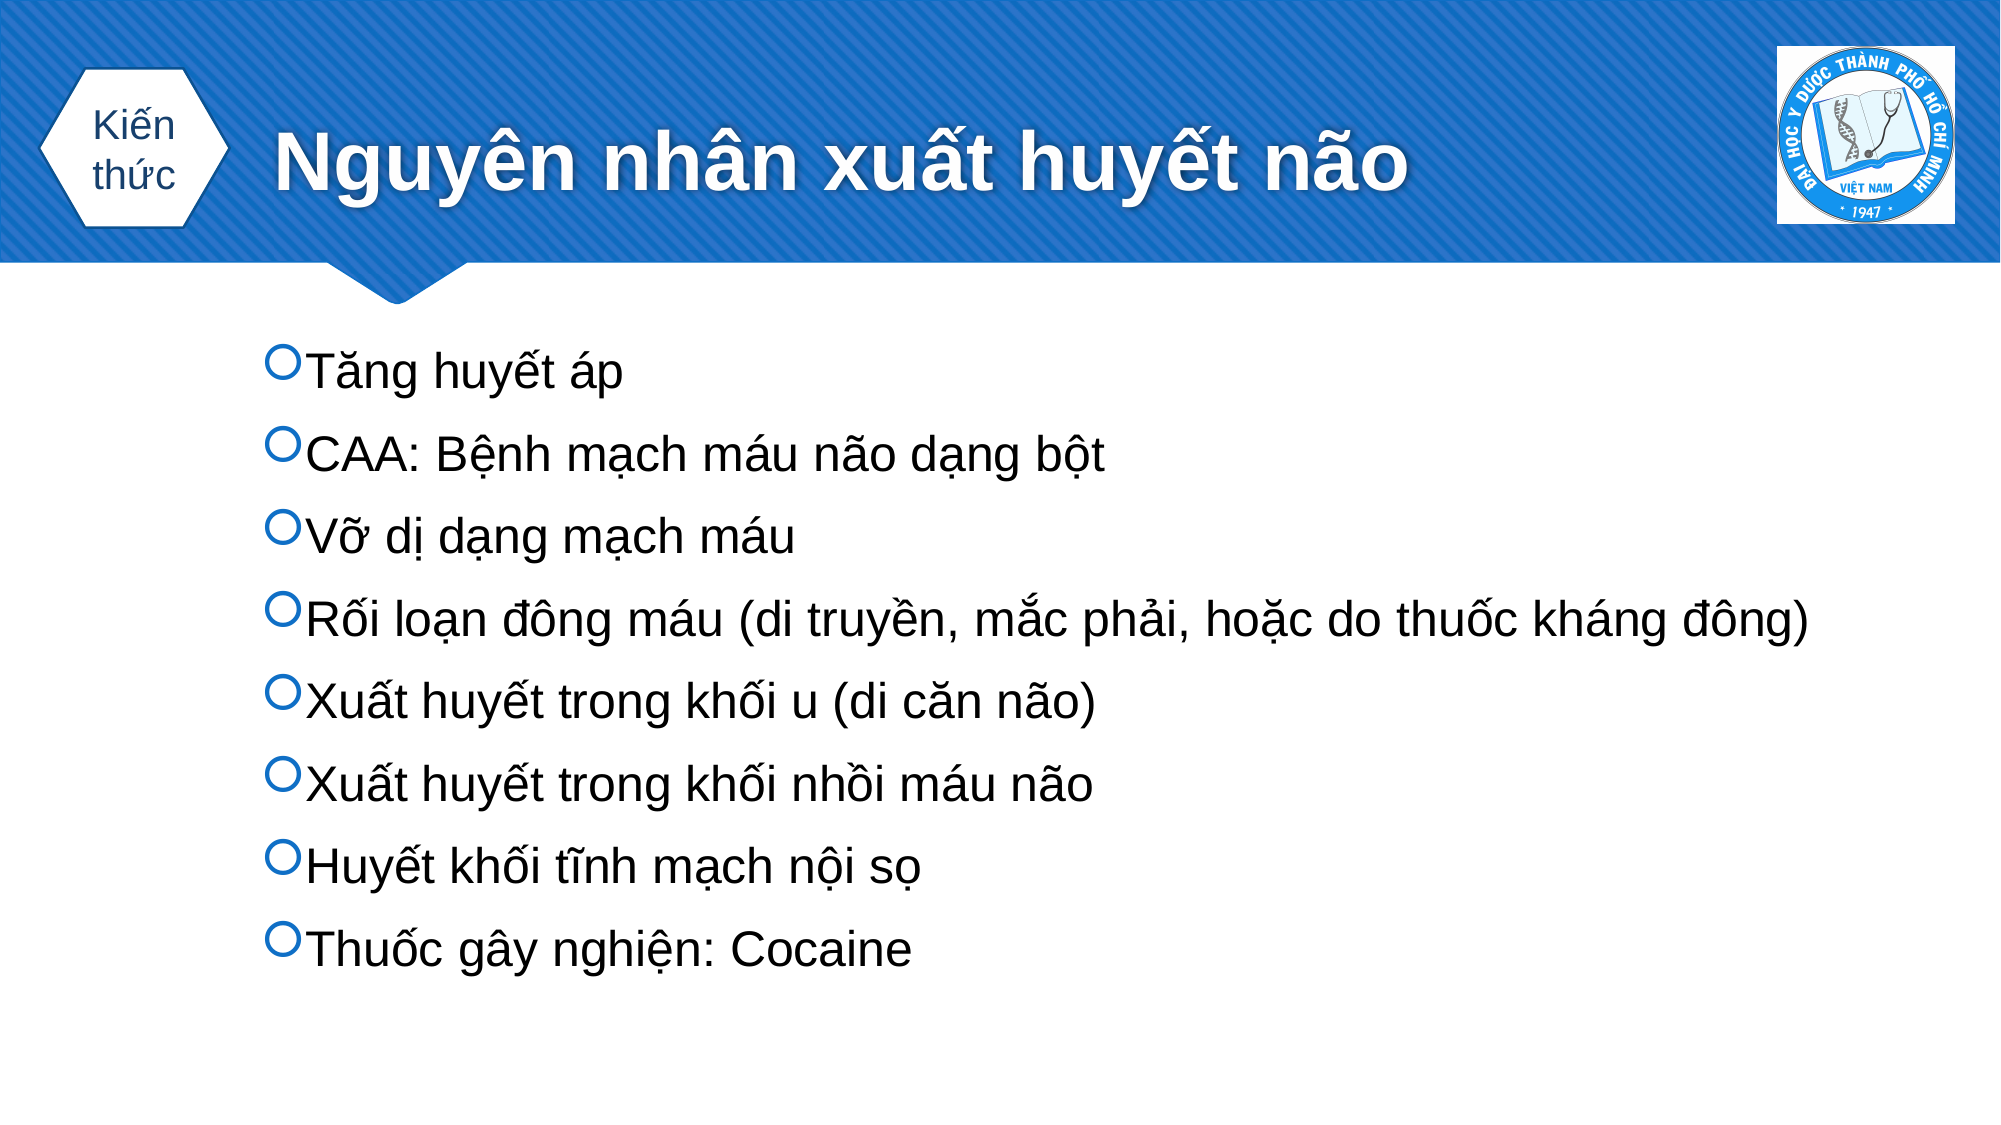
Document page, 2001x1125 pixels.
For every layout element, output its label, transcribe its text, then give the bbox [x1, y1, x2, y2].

text_box Kiến thức [37, 67, 231, 229]
title Nguyên nhân xuất huyết não [229, 55, 1868, 215]
picture [1777, 46, 1955, 224]
list Tăng huyết áp CAA: Bệnh mạch máu não dạng bột Vỡ dị dạng mạch máu Rối loạn đông máu (di truyền, mắc phải, hoặc do thuốc kháng đông) Xuất huyết trong khối u (di căn não) Xuất huyết trong khối nhồi máu não Huyết khối tĩnh mạch nội sọ Thuốc gây nghiện: Cocaine [134, 303, 1866, 1012]
